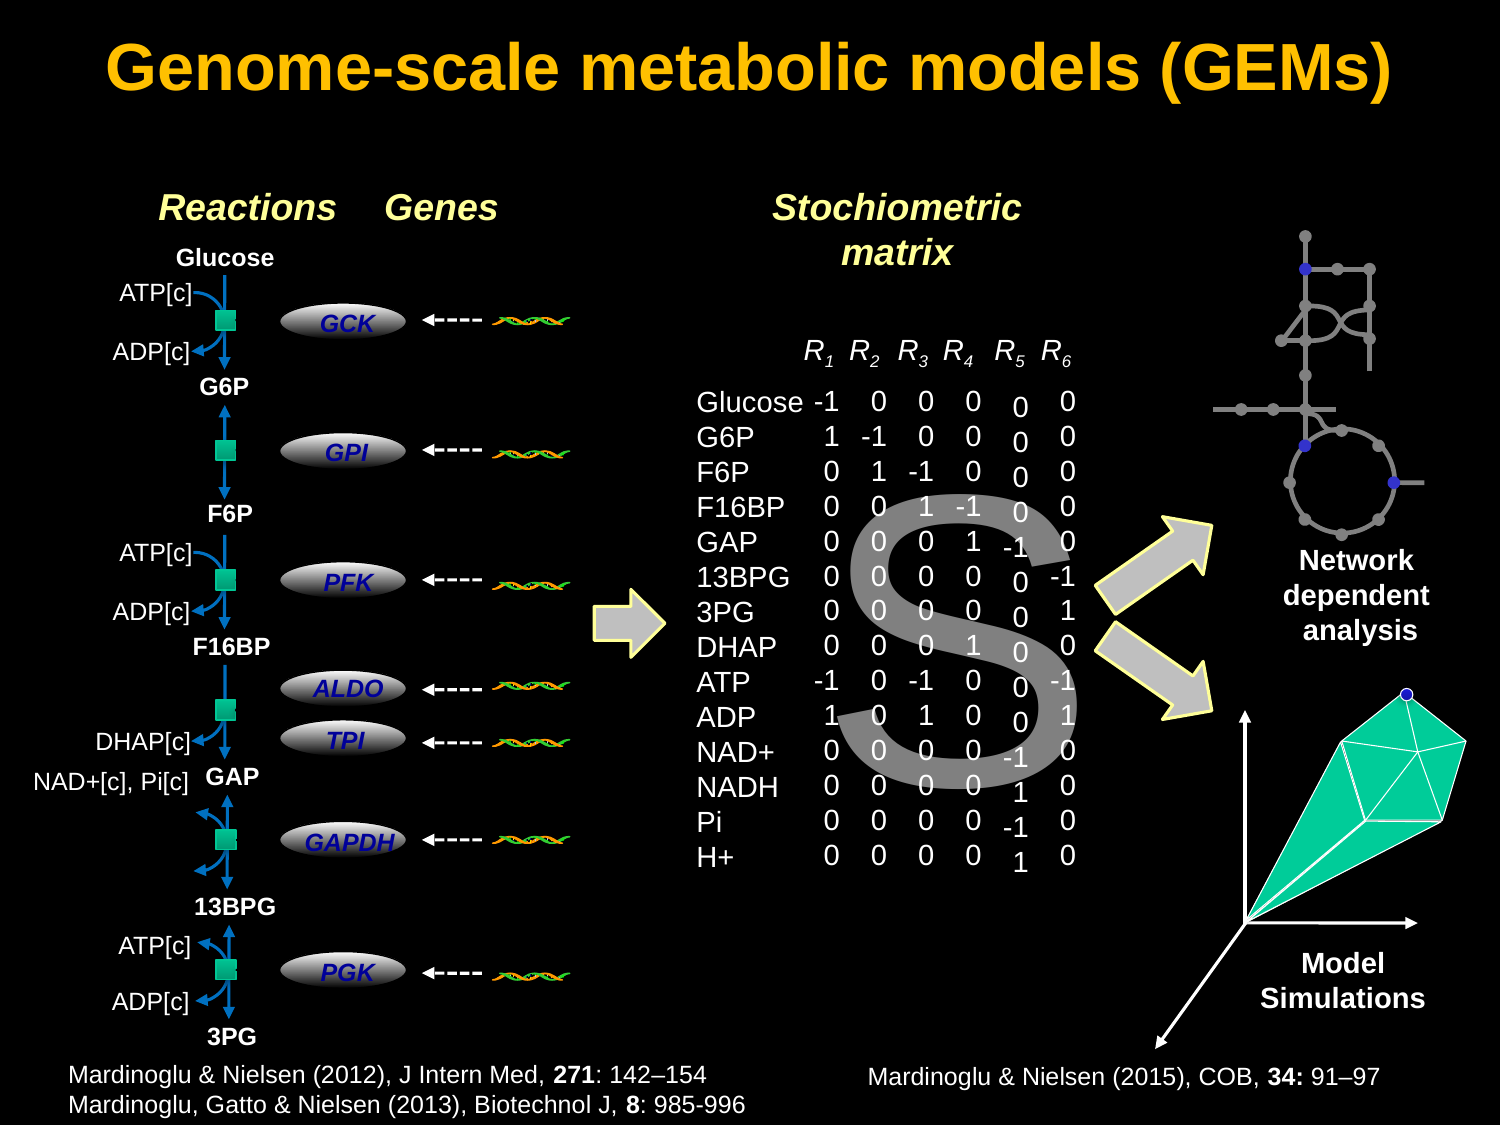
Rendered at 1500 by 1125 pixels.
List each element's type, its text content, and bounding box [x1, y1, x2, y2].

text_box Mardinoglu & Nielsen (2012), J Intern Med, 271: 142–154 Mardinoglu, Gatto & Nielsen (2013), Biotechnol J, 8: 985-996 [53, 1065, 762, 1125]
text_box Mardinoglu & Nielsen (2015), COB, 34: 91–97 [852, 1065, 1411, 1098]
text_box Genome-scale metabolic models (GEMs) [17, 15, 1483, 149]
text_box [17, 175, 1500, 1059]
